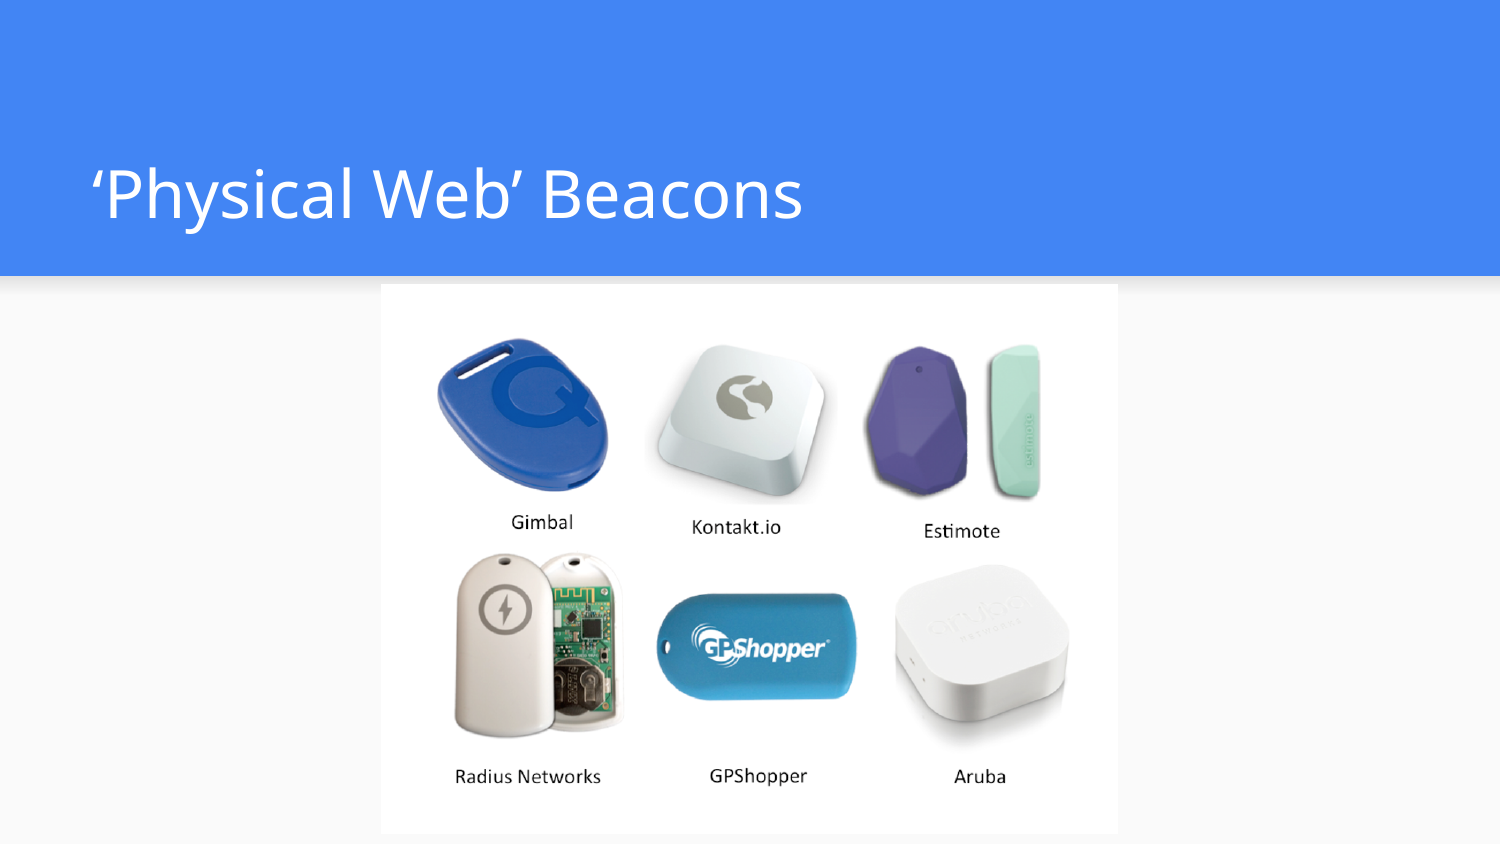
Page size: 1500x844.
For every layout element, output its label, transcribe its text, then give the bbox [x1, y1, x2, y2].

title ‘Physical Web’ Beacons [77, 121, 1427, 248]
picture [381, 284, 1119, 834]
